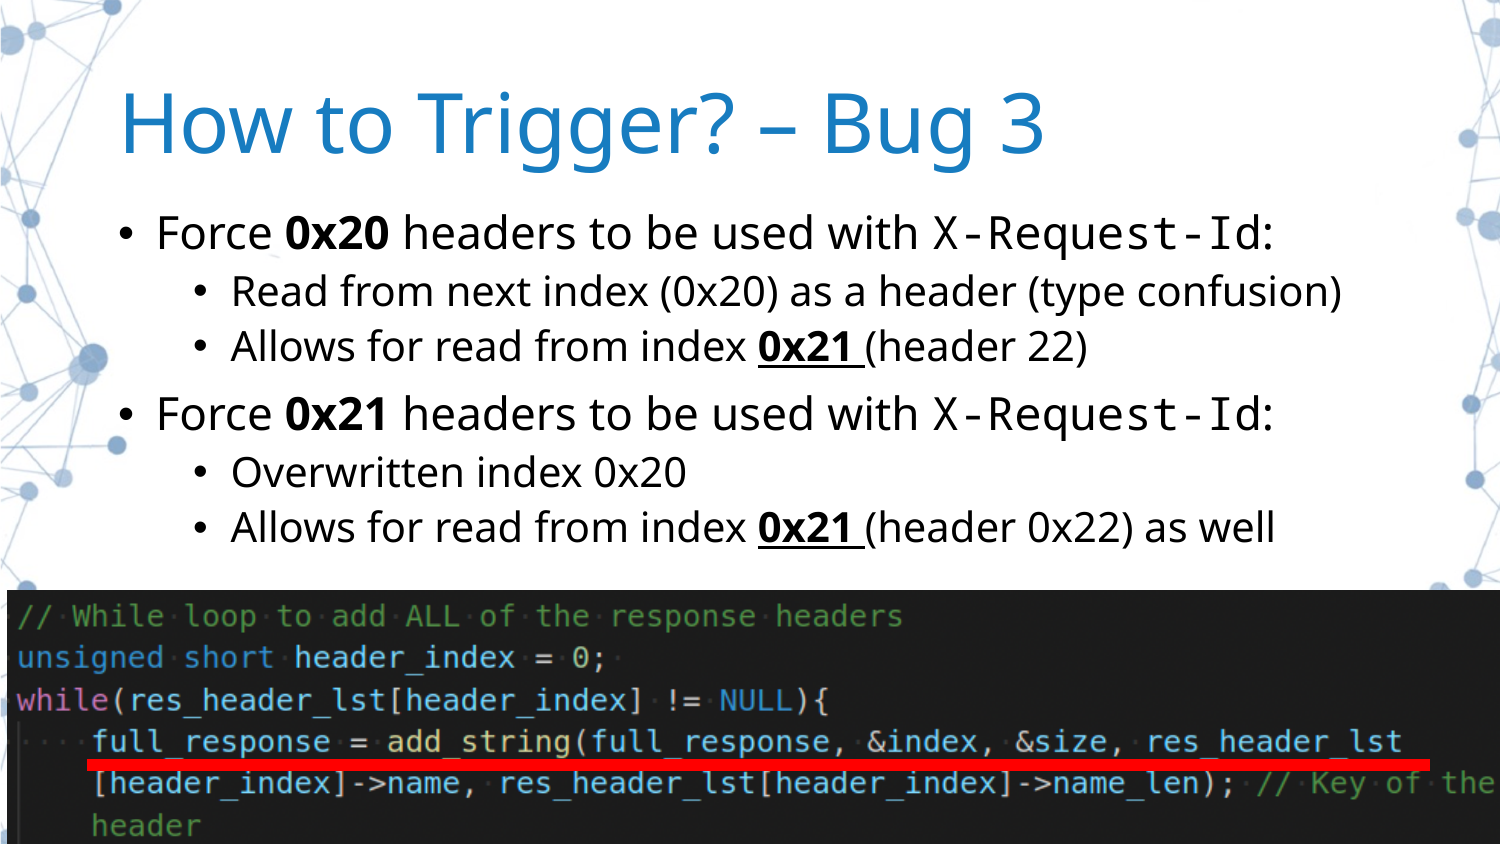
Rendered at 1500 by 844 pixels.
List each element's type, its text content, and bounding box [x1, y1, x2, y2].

title How to Trigger? – Bug 3 [103, 44, 1397, 202]
picture [1, 1, 1500, 844]
list Force 0x20 headers to be used with X-Request-Id: Read from next index (0x20) as a header (type confusion) Allows for read from index 0x21 (header 22) Force 0x21 headers to be used with X-Request-Id: Overwritten index 0x20 Allows for read from index 0x21 (header 0x22) as well [103, 202, 1397, 590]
